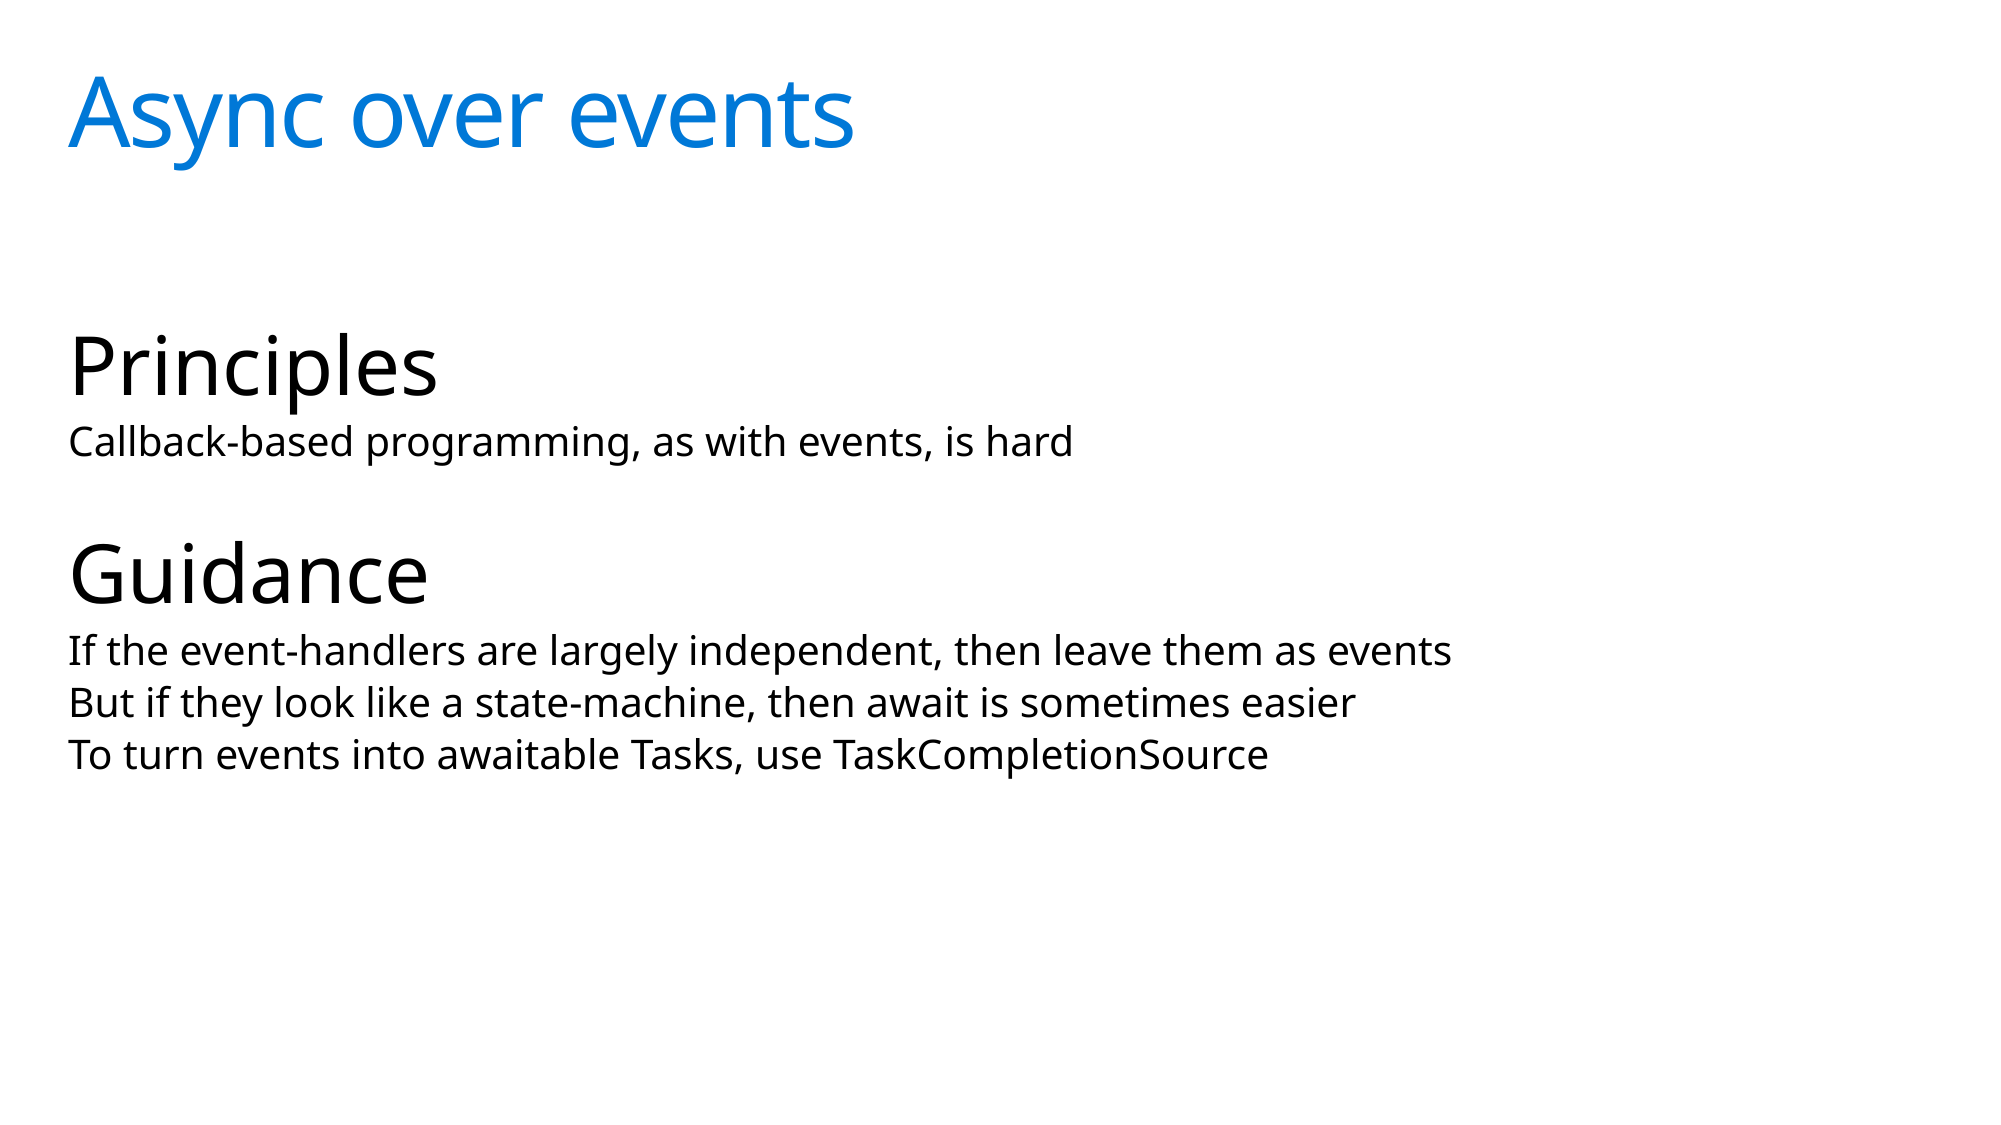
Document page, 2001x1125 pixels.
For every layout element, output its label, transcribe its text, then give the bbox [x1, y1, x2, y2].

list Principles Callback-based programming, as with events, is hard Guidance If the event-handlers are largely independent, then leave them as events But if they look like a state-machine, then await is sometimes easier To turn events into awaitable Tasks, use TaskCompletionSource [44, 195, 1956, 804]
title Async over events [44, 47, 1957, 196]
